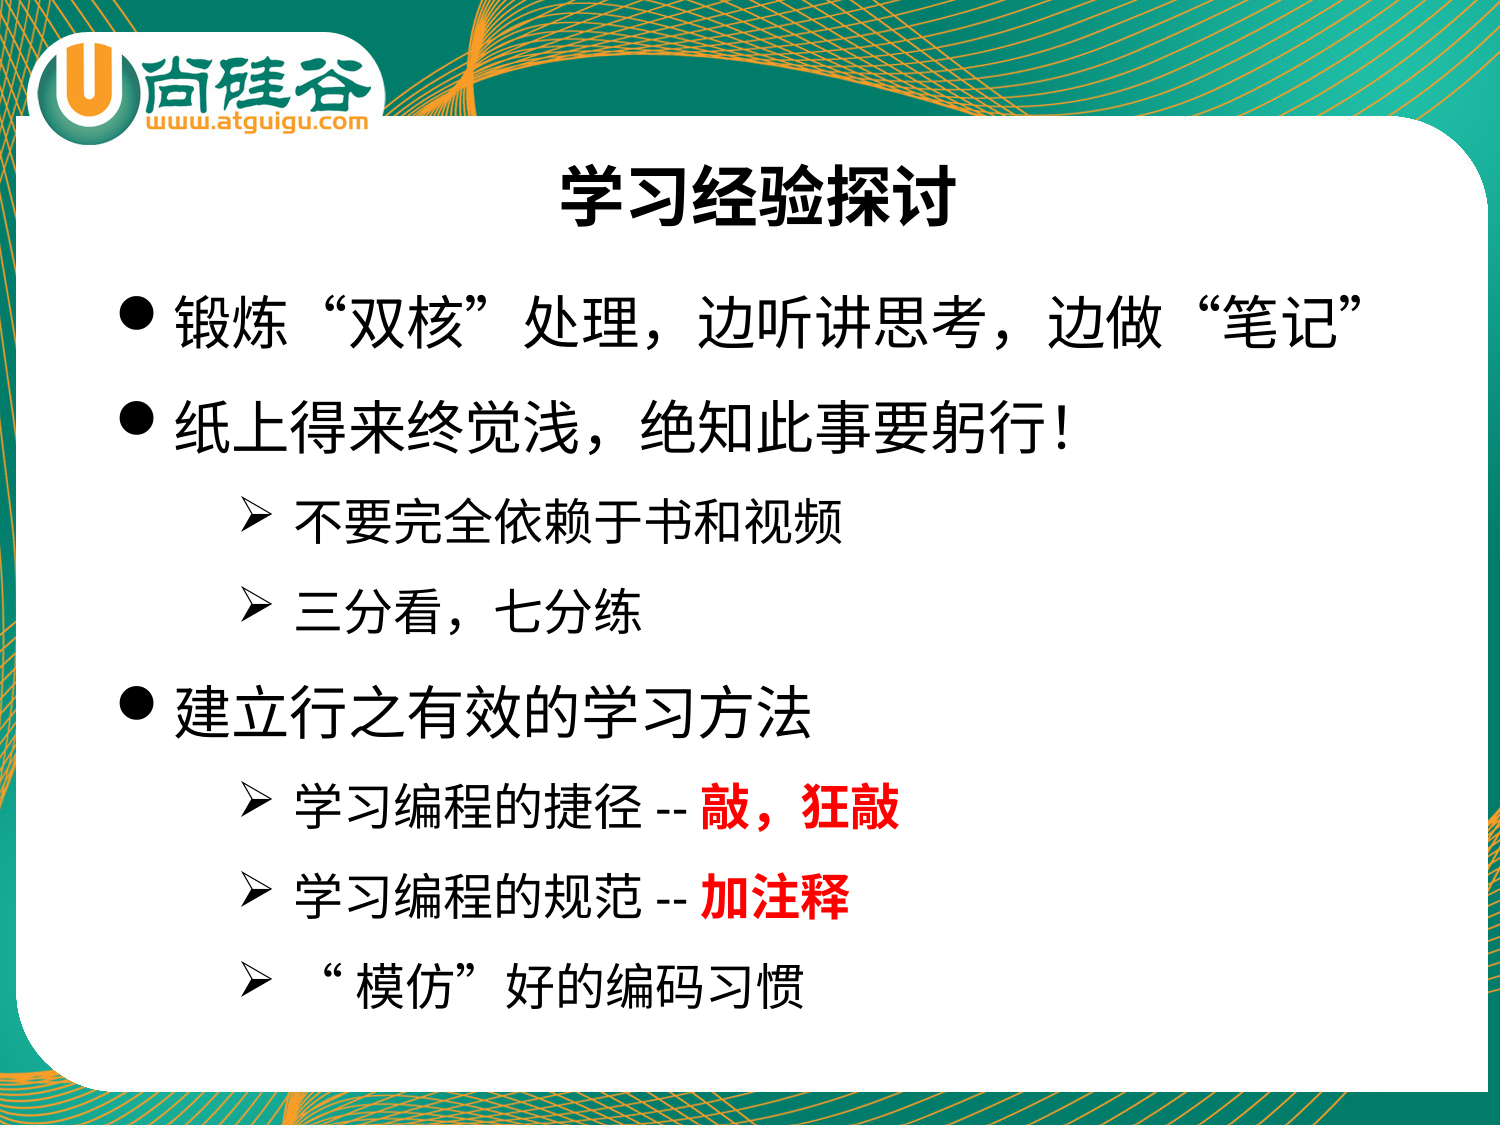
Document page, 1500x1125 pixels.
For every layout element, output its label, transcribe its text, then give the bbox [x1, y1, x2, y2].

text_box 学习经验探讨 [543, 147, 993, 243]
text_box 锻炼“双核”处理，边听讲思考，边做“笔记” 纸上得来终觉浅，绝知此事要躬行！ 不要完全依赖于书和视频 三分看，七分练 建立行之有效的学习方法 学习编程的捷径--敲，狂敲 学习编程的规范--加注释 “模仿”好的编码习惯 [100, 243, 1436, 1024]
picture [0, 0, 1500, 1125]
